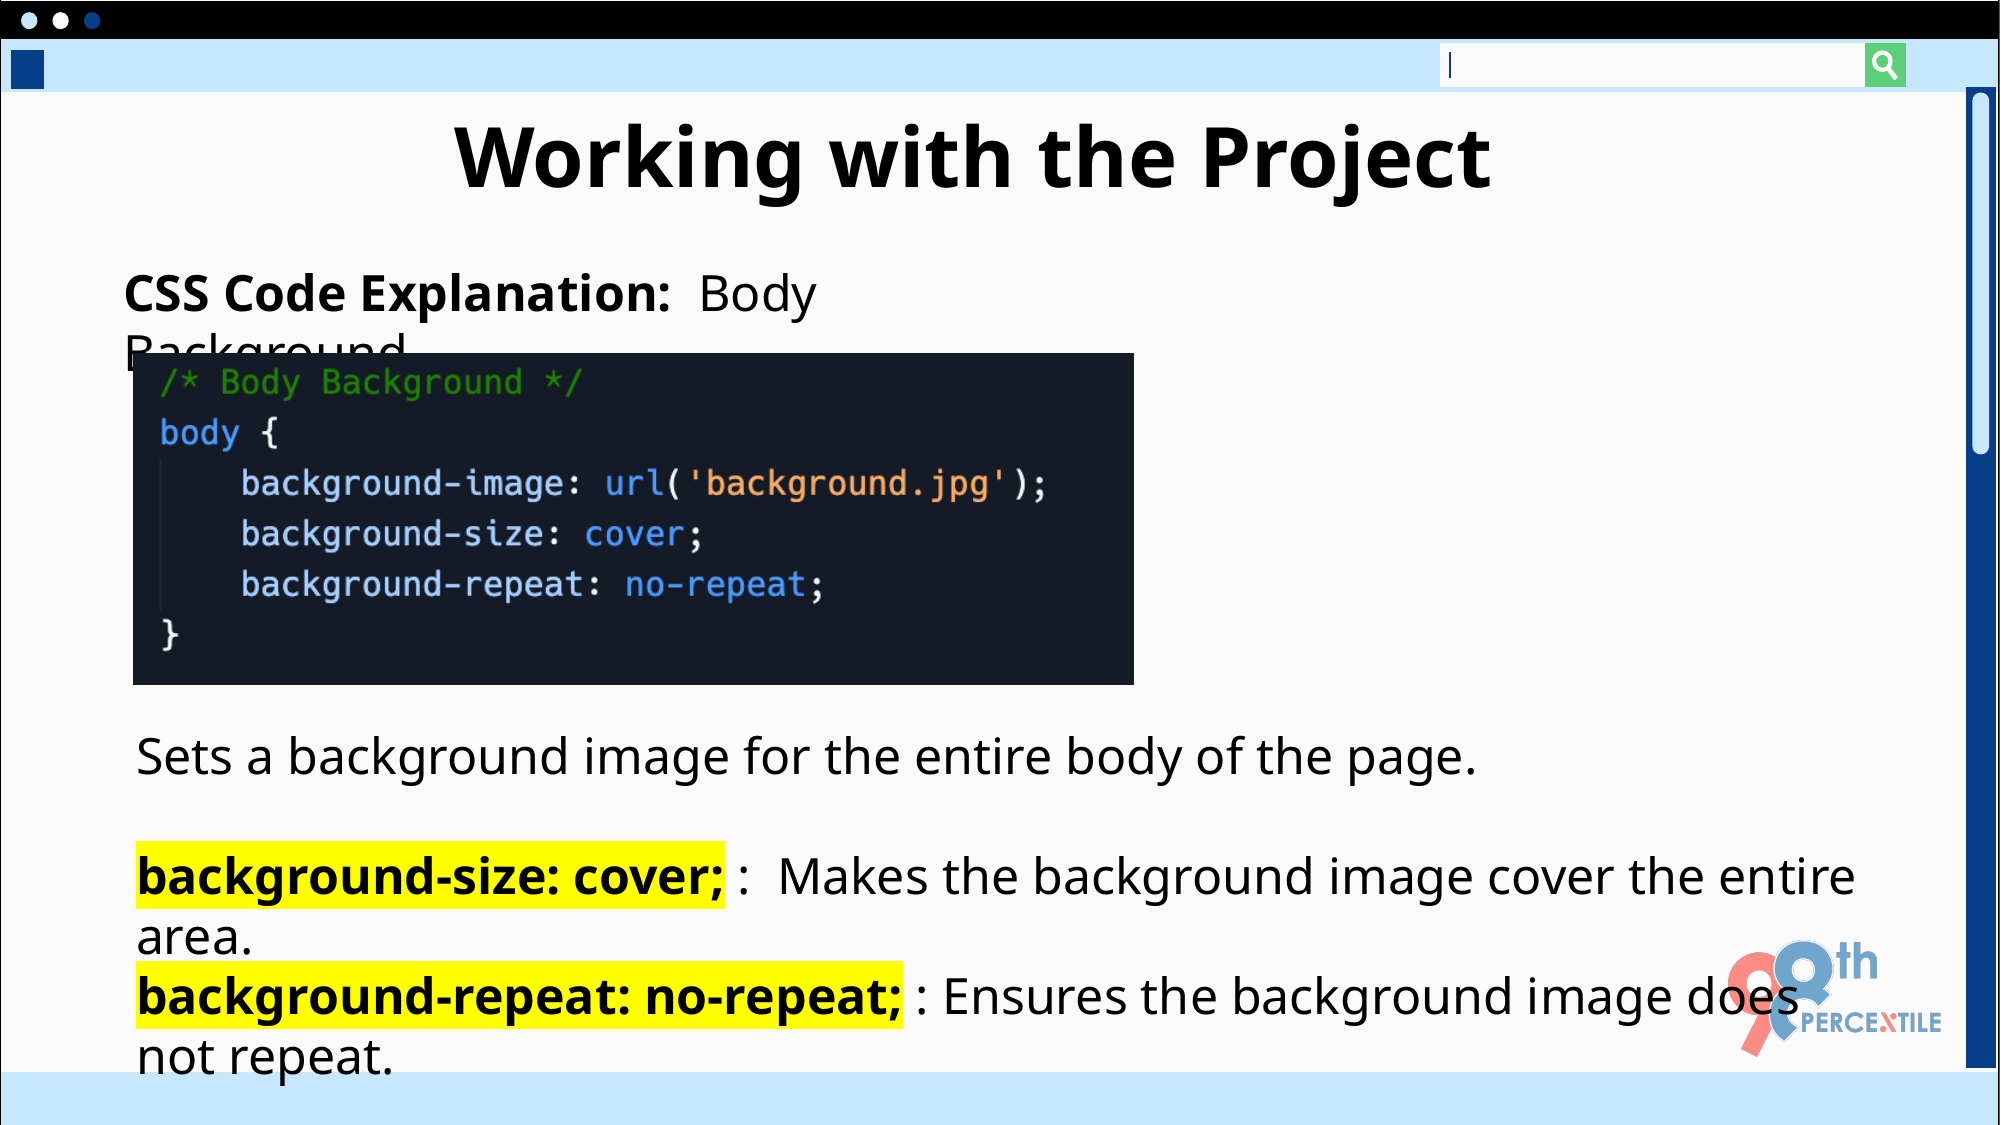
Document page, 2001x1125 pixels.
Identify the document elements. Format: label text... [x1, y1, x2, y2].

text_box CSS Code Explanation: Body Background [108, 253, 1037, 389]
title Working with the Project [35, 88, 1913, 254]
picture [1724, 938, 1944, 1061]
picture [133, 353, 1135, 685]
text_box Sets a background image for the entire body of the page. background-size: cover; : Makes the background image cover the entire area. background-repeat: no-repeat; : Ensures the background image does not repeat. [121, 657, 1879, 1093]
